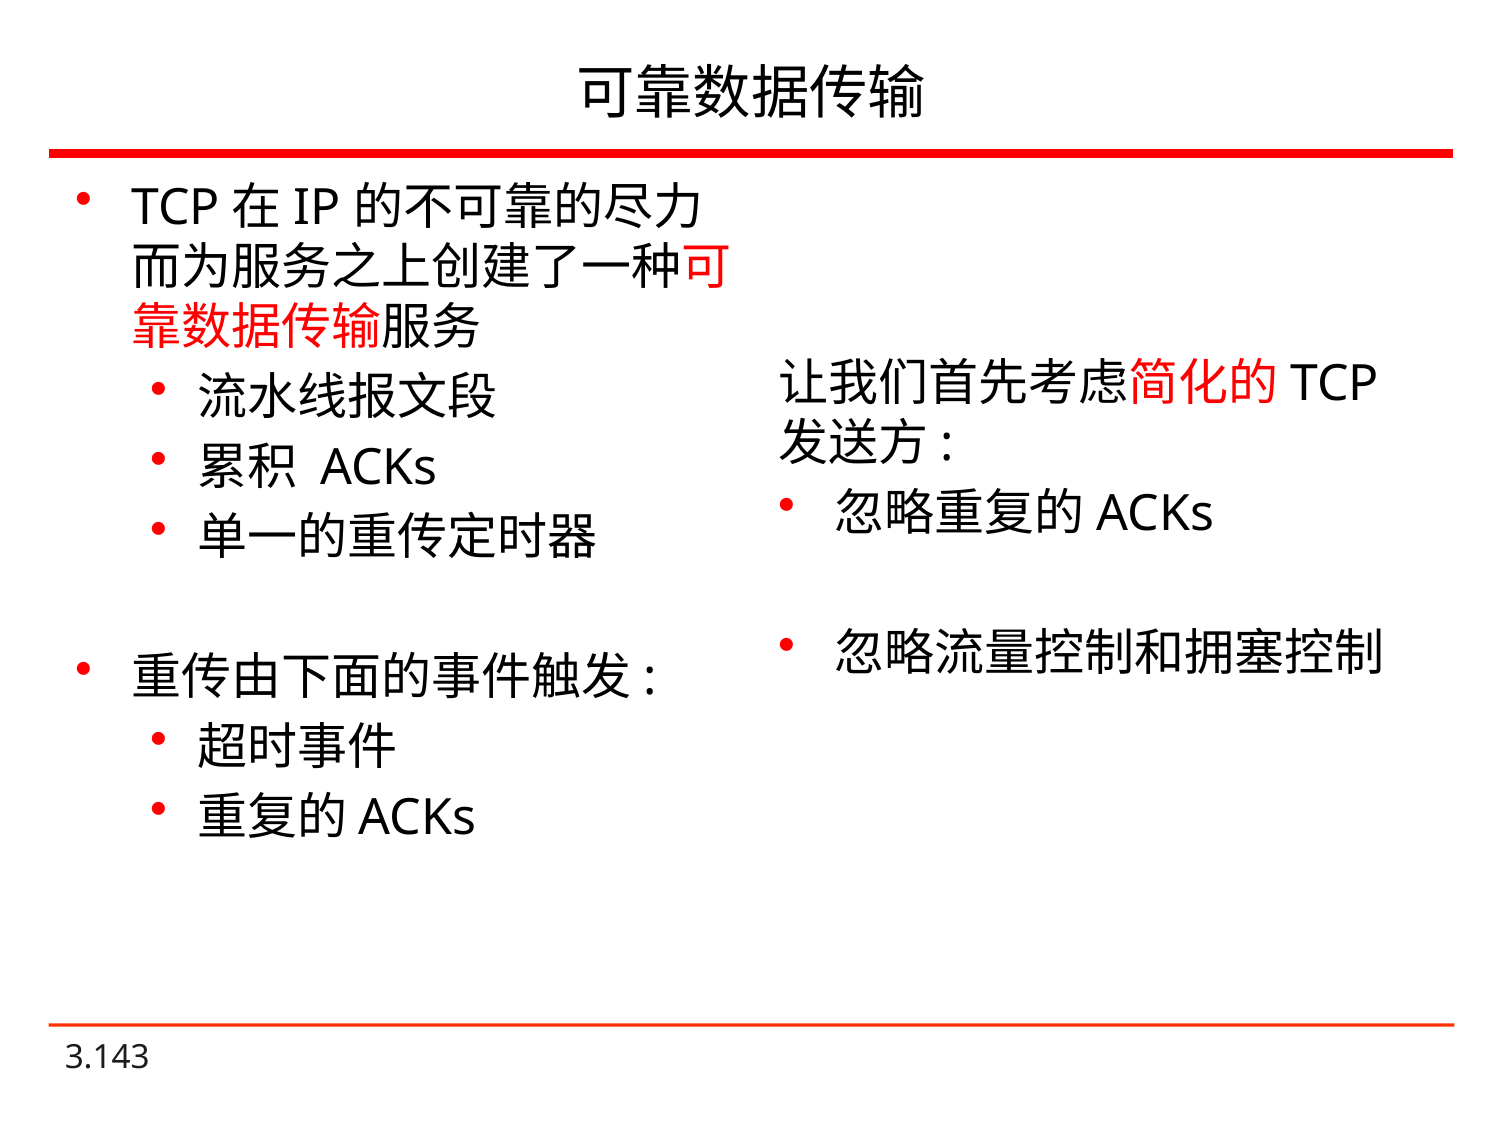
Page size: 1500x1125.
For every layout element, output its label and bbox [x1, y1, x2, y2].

list [59, 166, 1406, 1001]
title [59, 37, 1443, 143]
